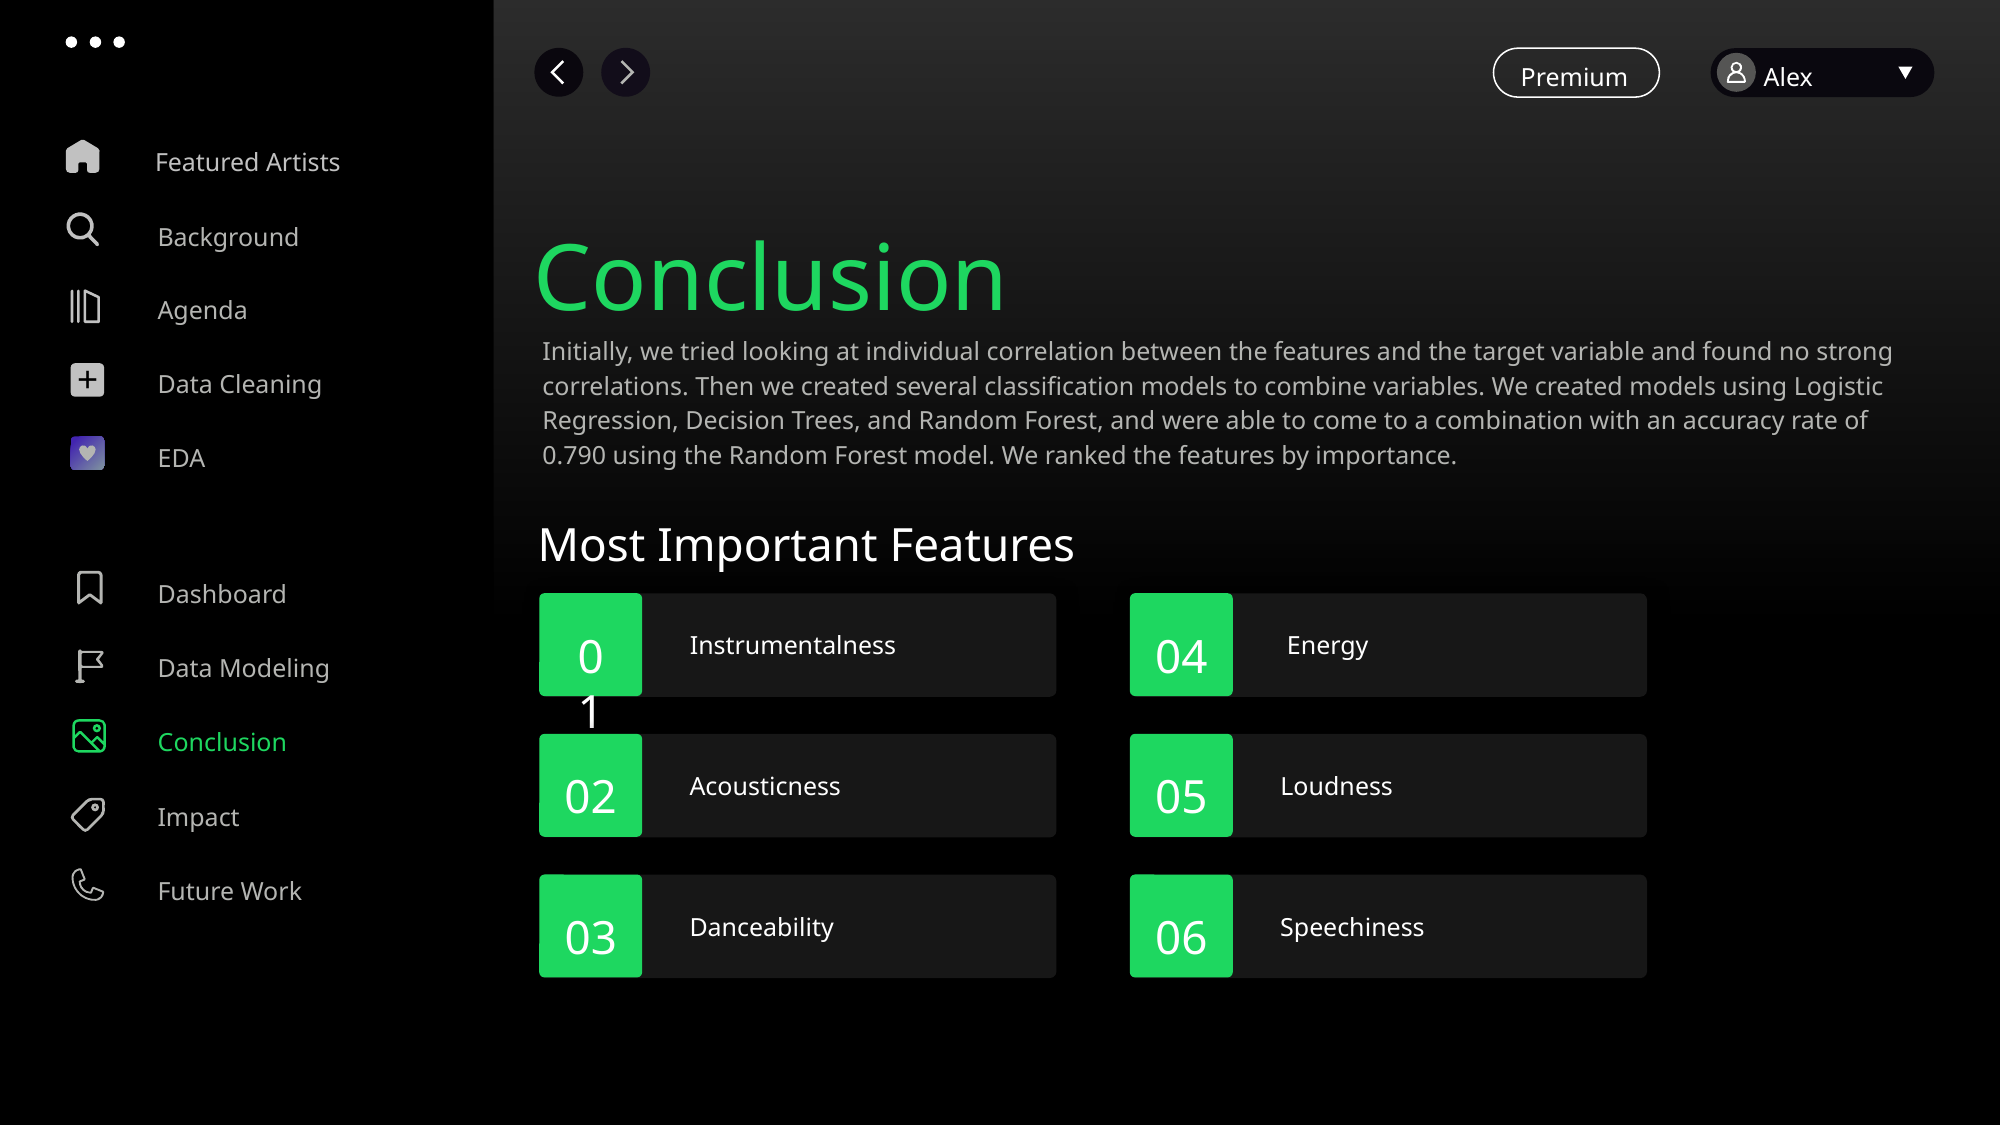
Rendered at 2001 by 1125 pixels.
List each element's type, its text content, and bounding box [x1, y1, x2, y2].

text_box Conclusion [519, 211, 1130, 337]
text_box [1136, 874, 1648, 979]
text_box Impact [142, 793, 292, 839]
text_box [70, 289, 101, 324]
text_box [1716, 52, 1756, 92]
text_box [0, 0, 494, 1125]
text_box [1129, 593, 1233, 697]
text_box [539, 593, 643, 697]
text_box [1726, 61, 1746, 83]
text_box Most Important Features [522, 508, 1348, 579]
text_box Featured Artists [140, 138, 391, 184]
text_box Energy [1265, 622, 1512, 668]
text_box [1898, 66, 1913, 79]
text_box [539, 733, 643, 837]
text_box Dashboard [142, 570, 416, 616]
text_box Agenda [142, 287, 274, 333]
text_box Premium [1505, 53, 1672, 99]
text_box [1129, 733, 1233, 837]
text_box 06 [1136, 901, 1227, 972]
text_box Future Work [142, 867, 355, 913]
text_box [66, 212, 99, 247]
text_box [77, 570, 103, 605]
text_box Initially, we tried looking at individual correlation between the features and the target variable and found no strong correlations. Then we created several classification models to combine variables. We created models using Logistic Regression, Decision Trees, and Random Forest, and were able to come to a combination with an accuracy rate of 0.790 using the Random Forest model. We ranked the features by importance. [527, 323, 1935, 477]
text_box Danceability [674, 903, 921, 949]
text_box Instrumentalness [674, 622, 959, 668]
text_box 05 [1136, 760, 1227, 831]
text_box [70, 436, 105, 470]
text_box [1228, 593, 1648, 697]
text_box 04 [1136, 619, 1227, 690]
text_box Acousticness [674, 762, 883, 808]
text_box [601, 47, 651, 97]
text_box [1493, 48, 1650, 94]
text_box 02 [547, 760, 635, 831]
text_box Speechiness [1265, 903, 1467, 949]
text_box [70, 797, 105, 833]
text_box [539, 874, 643, 978]
text_box Data Cleaning [142, 361, 393, 406]
text_box [74, 649, 104, 684]
text_box EDA [142, 434, 331, 480]
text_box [534, 47, 584, 97]
text_box Loudness [1265, 762, 1476, 808]
text_box Background [142, 213, 367, 259]
text_box [71, 868, 105, 901]
text_box [544, 733, 1057, 838]
text_box [1710, 48, 1935, 98]
text_box [1134, 733, 1648, 838]
text_box [545, 874, 1057, 979]
text_box 01 [552, 619, 629, 723]
text_box [65, 139, 100, 173]
text_box [638, 593, 1057, 697]
text_box 03 [546, 901, 635, 972]
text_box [72, 718, 107, 753]
text_box Conclusion [142, 719, 331, 765]
text_box Data Modeling [142, 645, 367, 690]
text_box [65, 36, 126, 49]
text_box [1129, 874, 1233, 978]
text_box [70, 362, 105, 397]
text_box Alex [1748, 53, 1898, 99]
